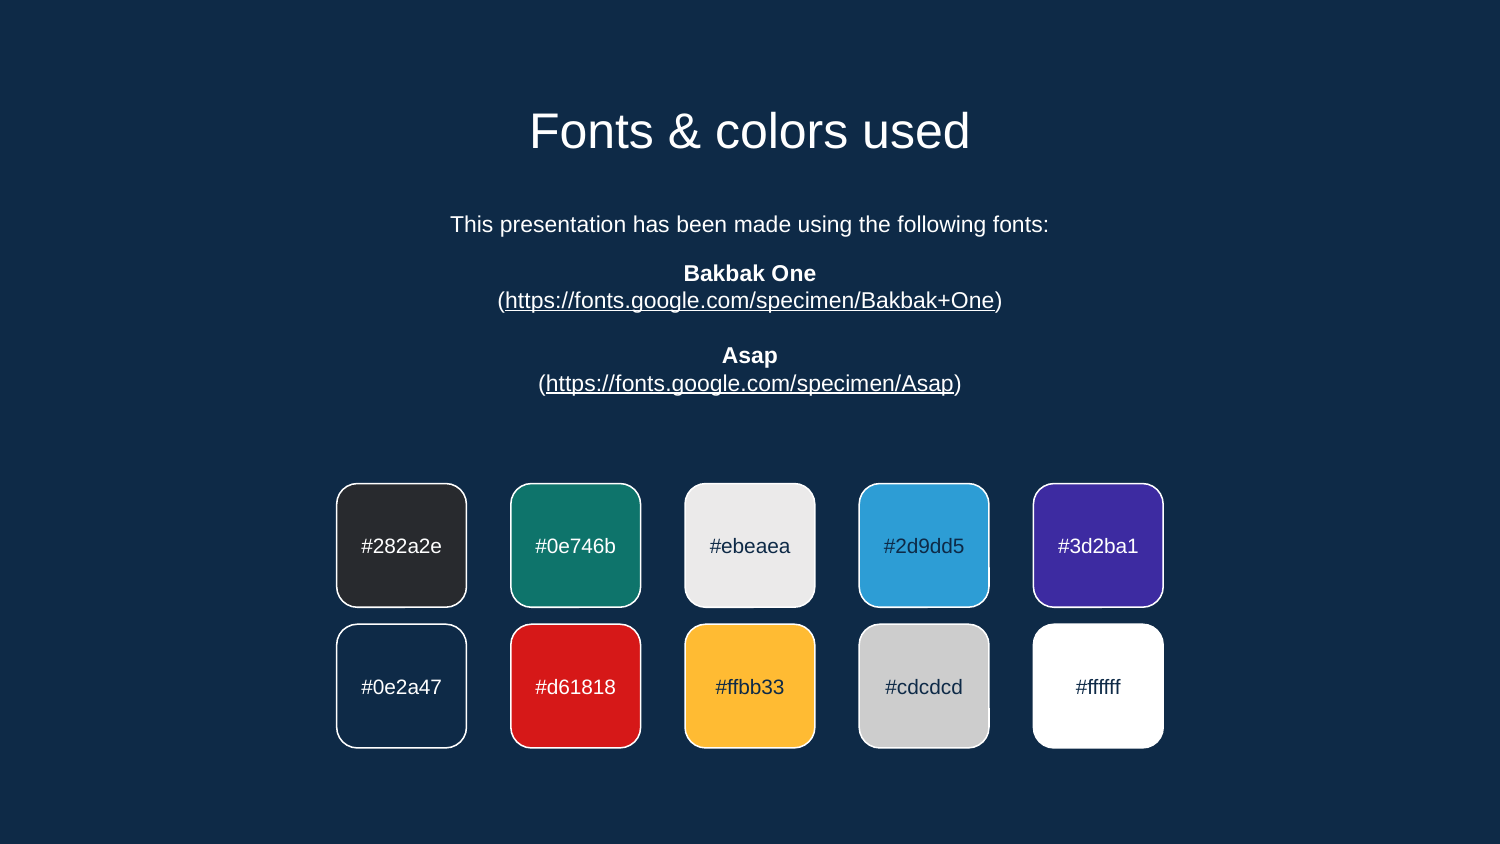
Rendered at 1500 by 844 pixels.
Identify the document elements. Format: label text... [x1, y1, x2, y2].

text_box #ffbb33 [685, 649, 815, 723]
text_box #0e2a47 [336, 649, 467, 723]
text_box [336, 723, 467, 748]
text_box [510, 582, 641, 608]
text_box [1033, 723, 1164, 748]
text_box #3d2ba1 [1033, 509, 1164, 582]
text_box #ffffff [1033, 649, 1164, 723]
text_box #d61818 [510, 649, 641, 723]
text_box [859, 624, 989, 649]
title Fonts & colors used [117, 83, 1383, 163]
text_box [685, 624, 815, 649]
text_box #cdcdcd [859, 649, 989, 723]
text_box [859, 723, 989, 748]
text_box [1033, 582, 1164, 608]
text_box [685, 723, 815, 748]
text_box [1033, 624, 1164, 649]
text_box [1033, 483, 1164, 509]
text_box [336, 582, 467, 608]
text_box #0e746b [510, 509, 641, 582]
text_box [859, 582, 989, 608]
text_box [510, 723, 641, 748]
text_box #ebeaea [685, 509, 815, 582]
text_box #2d9dd5 [859, 509, 989, 582]
text_box [510, 483, 641, 509]
text_box [510, 624, 641, 649]
text_box [685, 483, 815, 509]
text_box #282a2e [336, 509, 467, 582]
text_box [859, 483, 989, 509]
text_box [685, 582, 815, 608]
text_box [336, 483, 467, 509]
text_box [336, 624, 467, 649]
text_box This presentation has been made using the following fonts: Bakbak One (https://fonts.google.com/specimen/Bakbak+One) Asap (https://fonts.google.com/specimen/Asap) [117, 194, 1383, 429]
